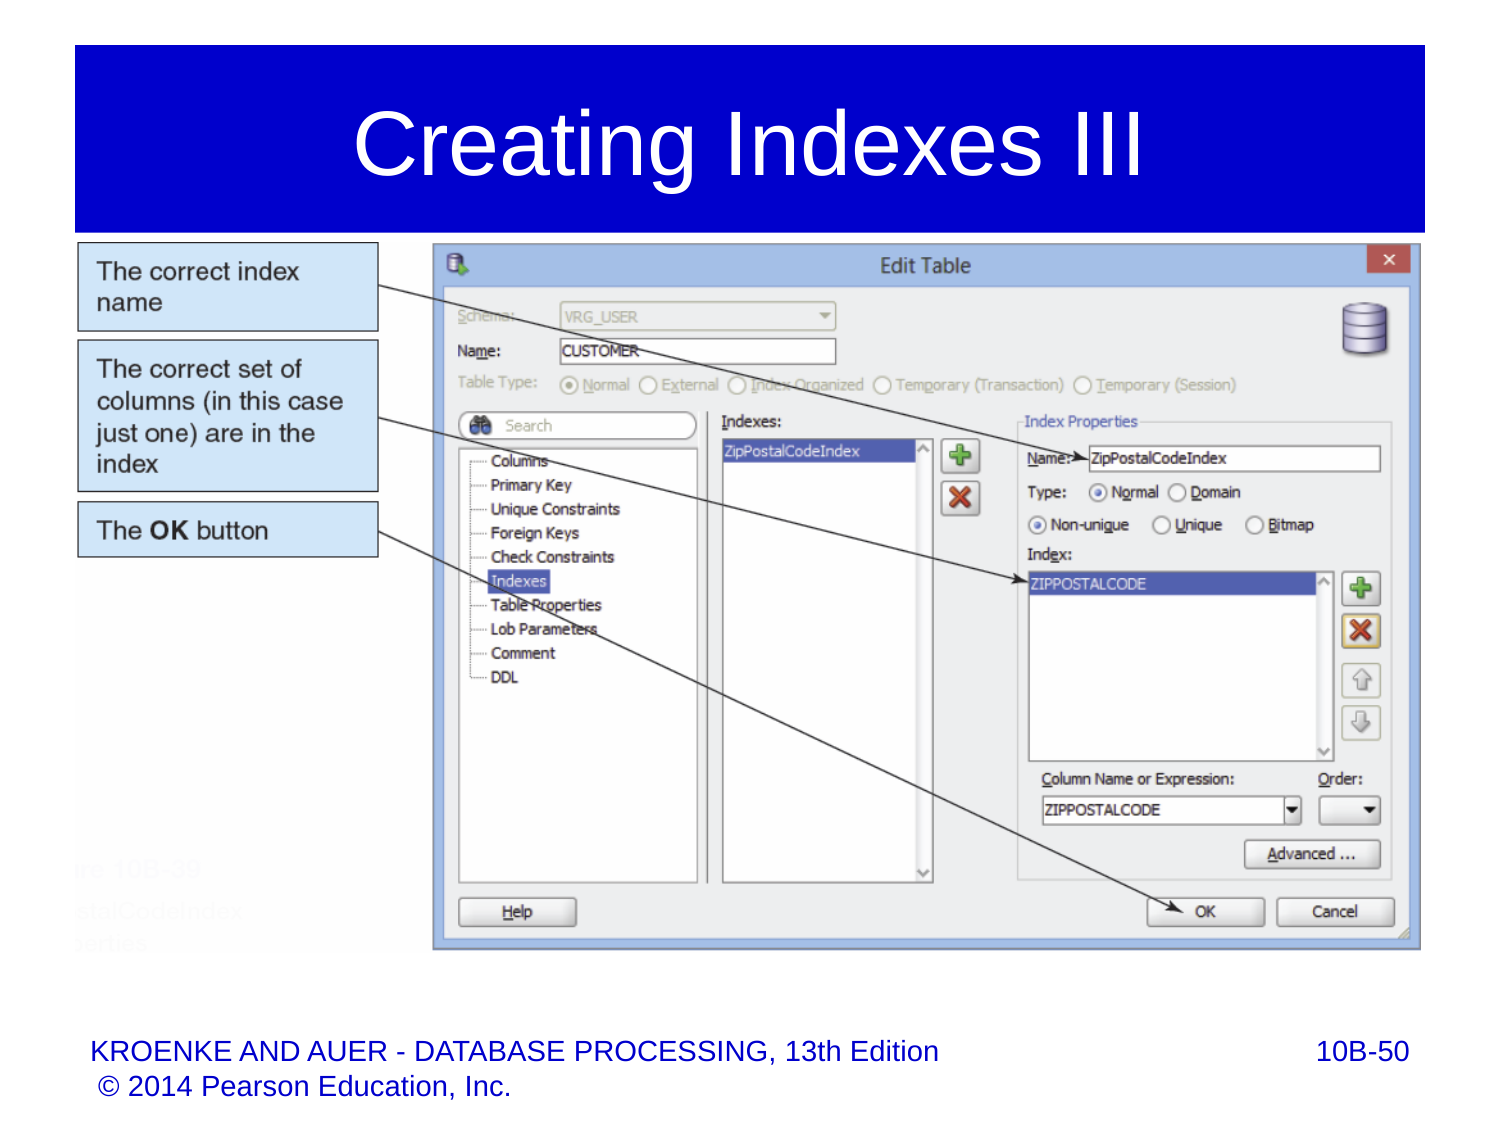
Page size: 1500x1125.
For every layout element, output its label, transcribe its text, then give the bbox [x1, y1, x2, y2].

footer KROENKE AND AUER - DATABASE PROCESSING, 13th Edition © 2014 Pearson Education, Inc. [74, 1024, 963, 1104]
slide_number 10B-50 [1074, 1024, 1426, 1103]
title Creating Indexes III [75, 45, 1425, 233]
picture [74, 242, 1421, 953]
